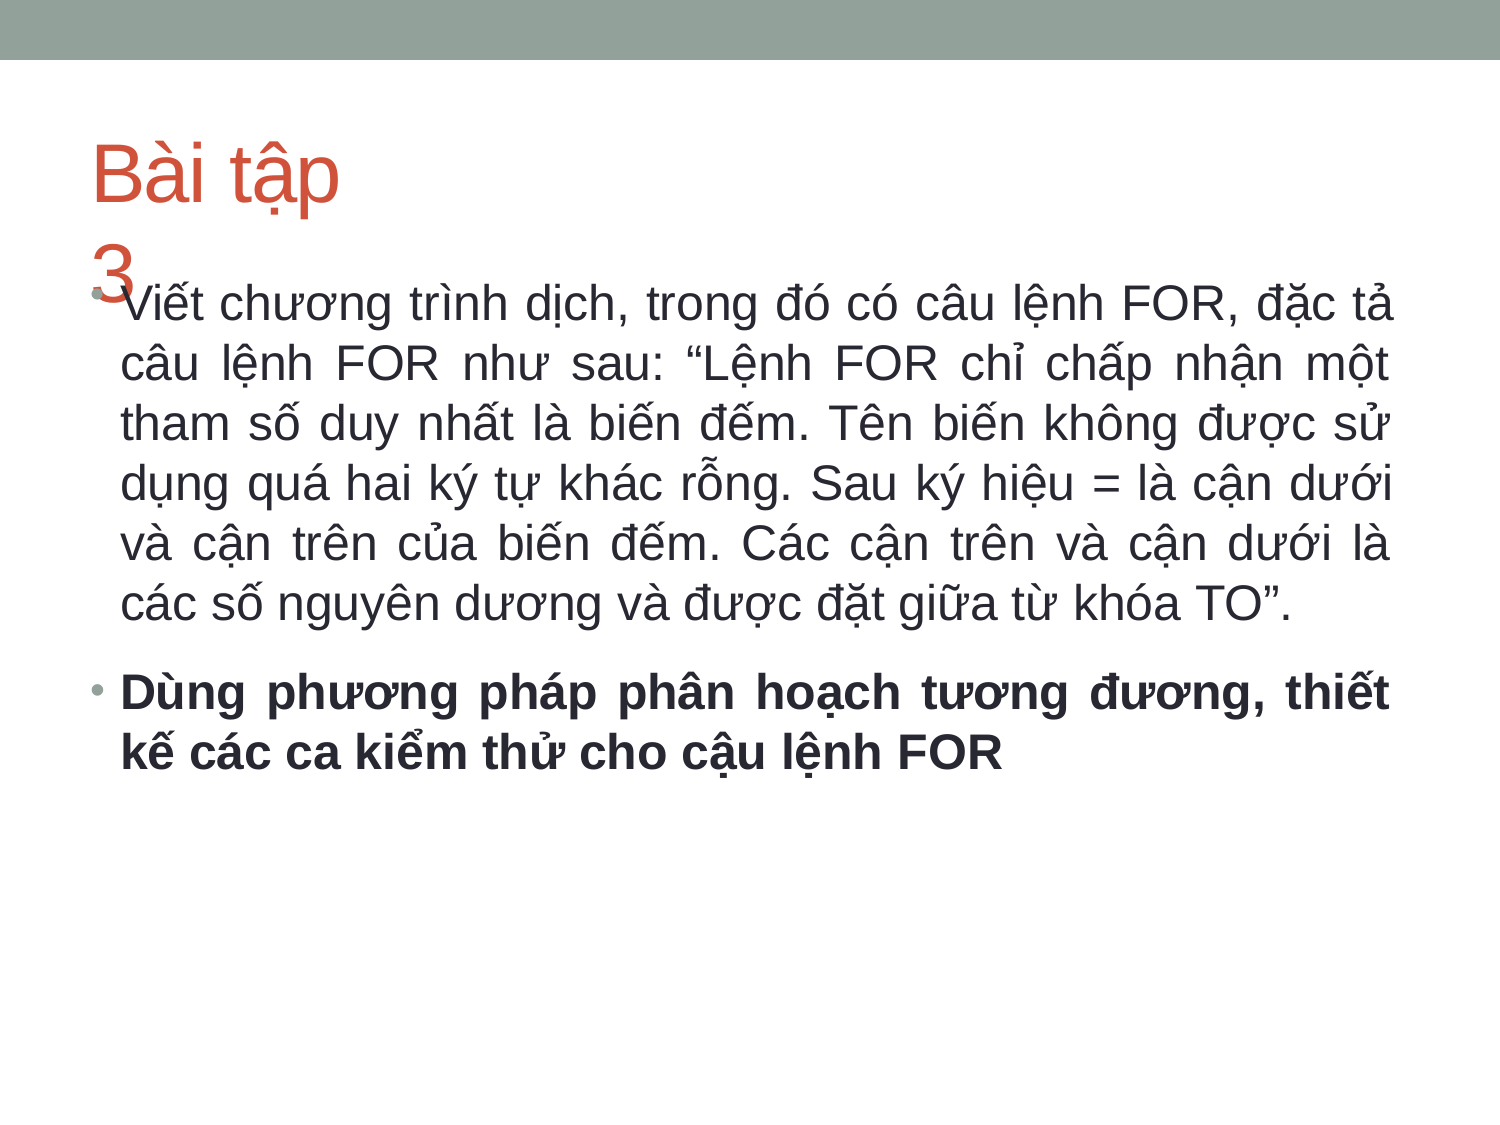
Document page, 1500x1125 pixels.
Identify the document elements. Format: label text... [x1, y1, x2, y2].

title Bài tập 3 [87, 116, 405, 267]
text_box Viết chương trình dịch, trong đó có câu lệnh FOR, đặc tả câu lệnh FOR như sau: “Lệnh FOR chỉ chấp nhận một tham số duy nhất là biến đếm. Tên biến không được sử dụng quá hai ký tự khác rỗng. Sau ký hiệu = là cận dưới và cận trên của biến đếm. Các cận trên và cận dưới là các số nguyên dương và được đặt giữa từ khóa TO”. Dùng phương pháp phân hoạch tương đương, thiết kế các ca kiểm thử cho cậu lệnh FOR [85, 267, 1414, 780]
